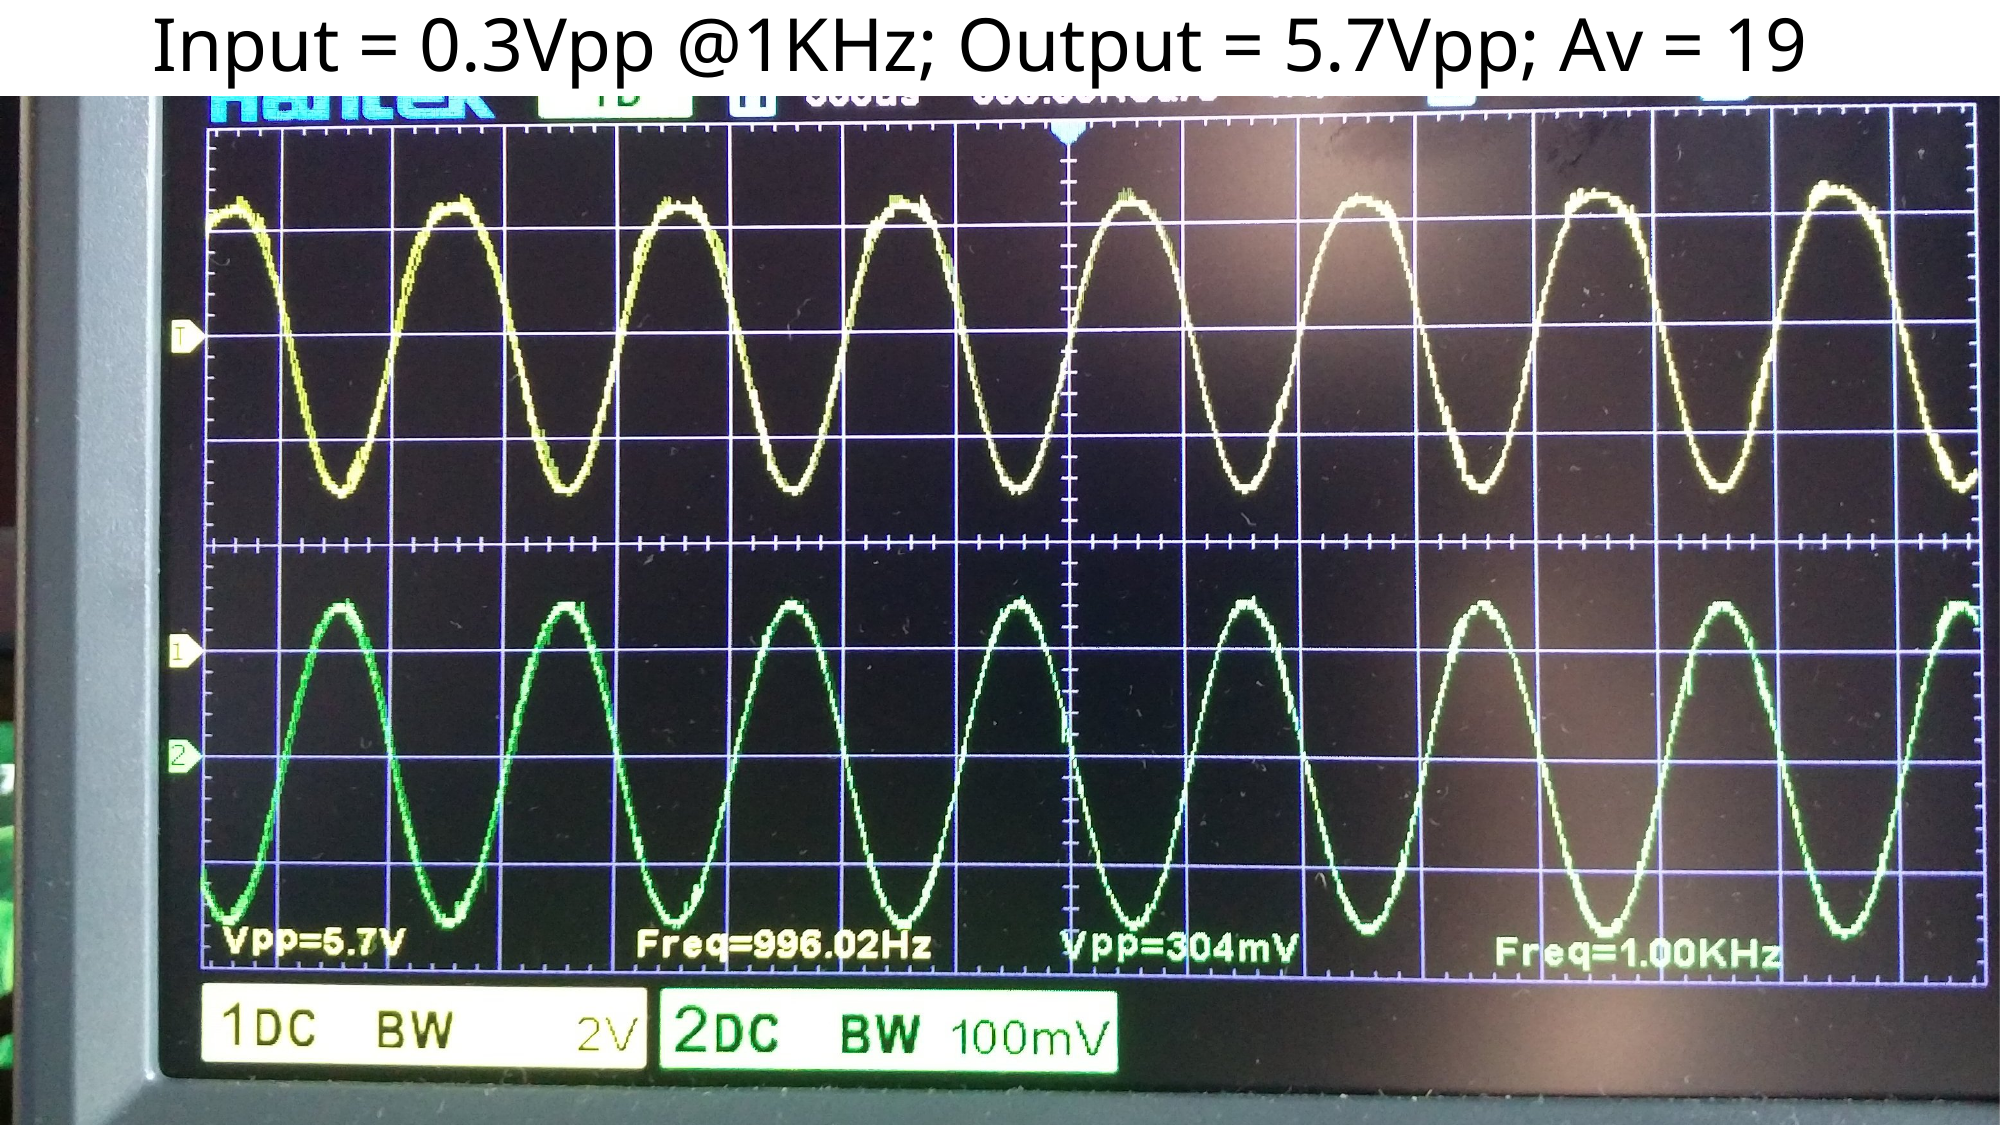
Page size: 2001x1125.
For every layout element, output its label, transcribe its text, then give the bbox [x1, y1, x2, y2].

picture [0, 96, 2000, 1125]
title Input = 0.3Vpp @1KHz; Output = 5.7Vpp; Av = 19 [137, 0, 1863, 96]
